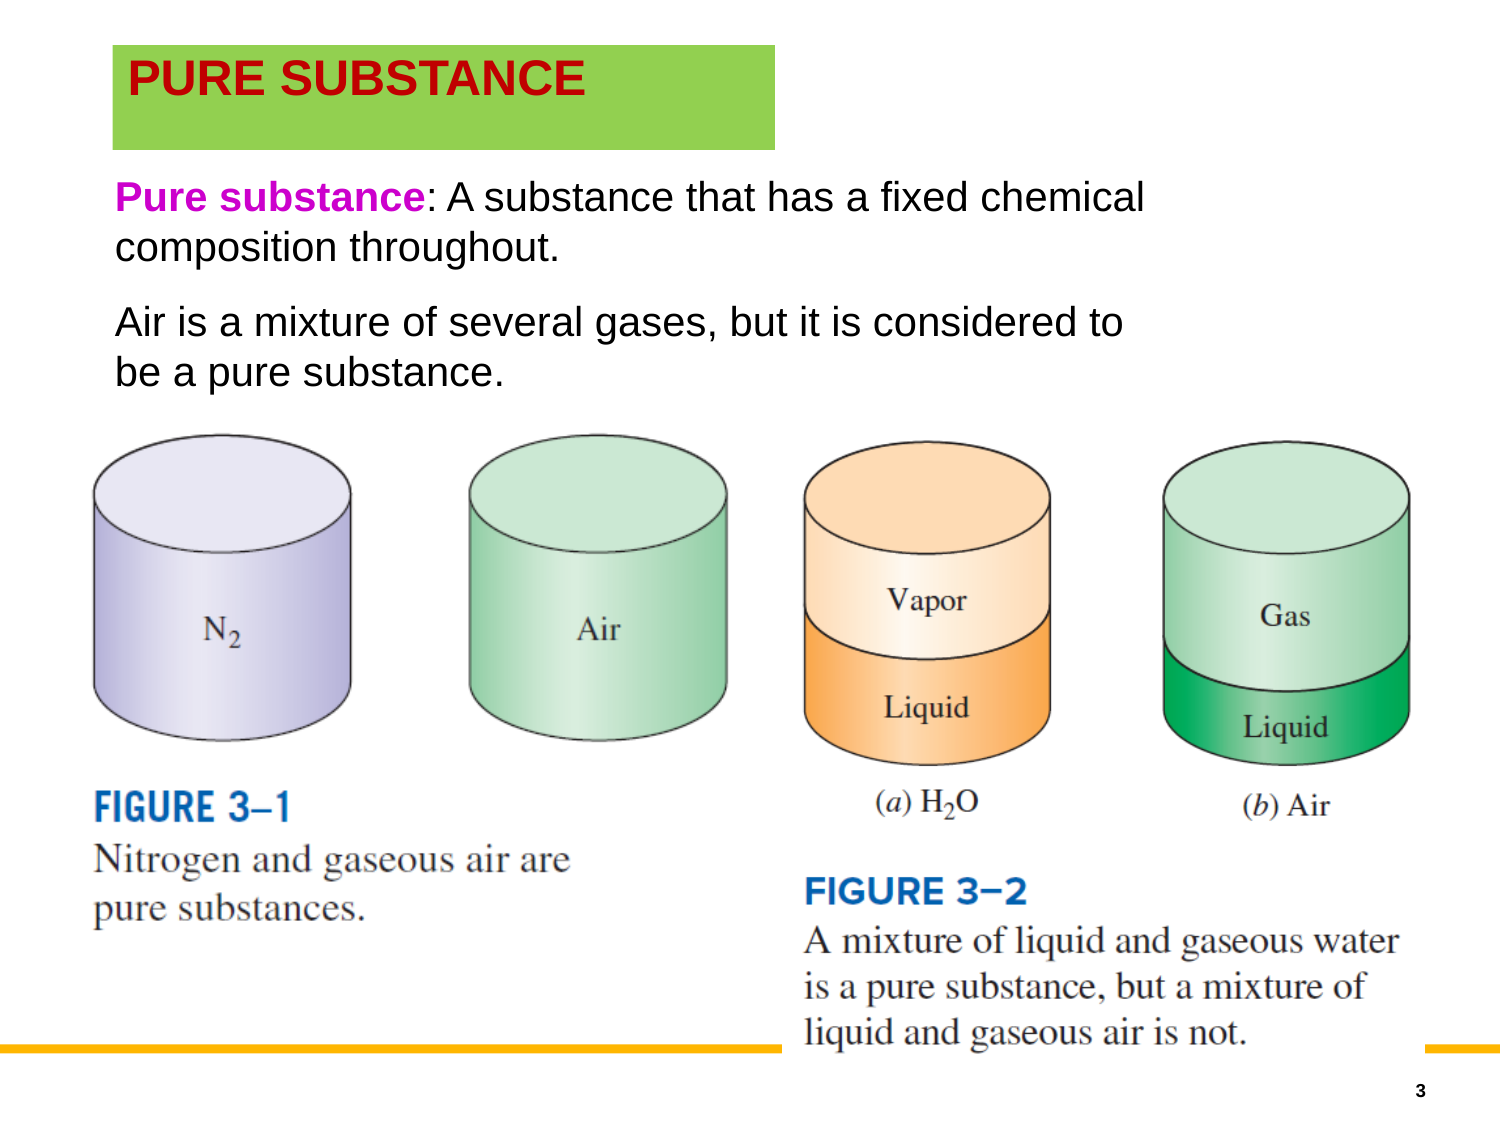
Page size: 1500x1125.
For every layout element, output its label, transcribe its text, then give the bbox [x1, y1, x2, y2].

list Pure substance: A substance that has a fixed chemical composition throughout. Air is a mixture of several gases, but it is considered to be a pure substance. [99, 162, 1188, 400]
picture [74, 424, 747, 946]
picture [782, 426, 1425, 1063]
slide_number 3 [1283, 1071, 1442, 1109]
title PURE SUBSTANCE [112, 45, 775, 150]
